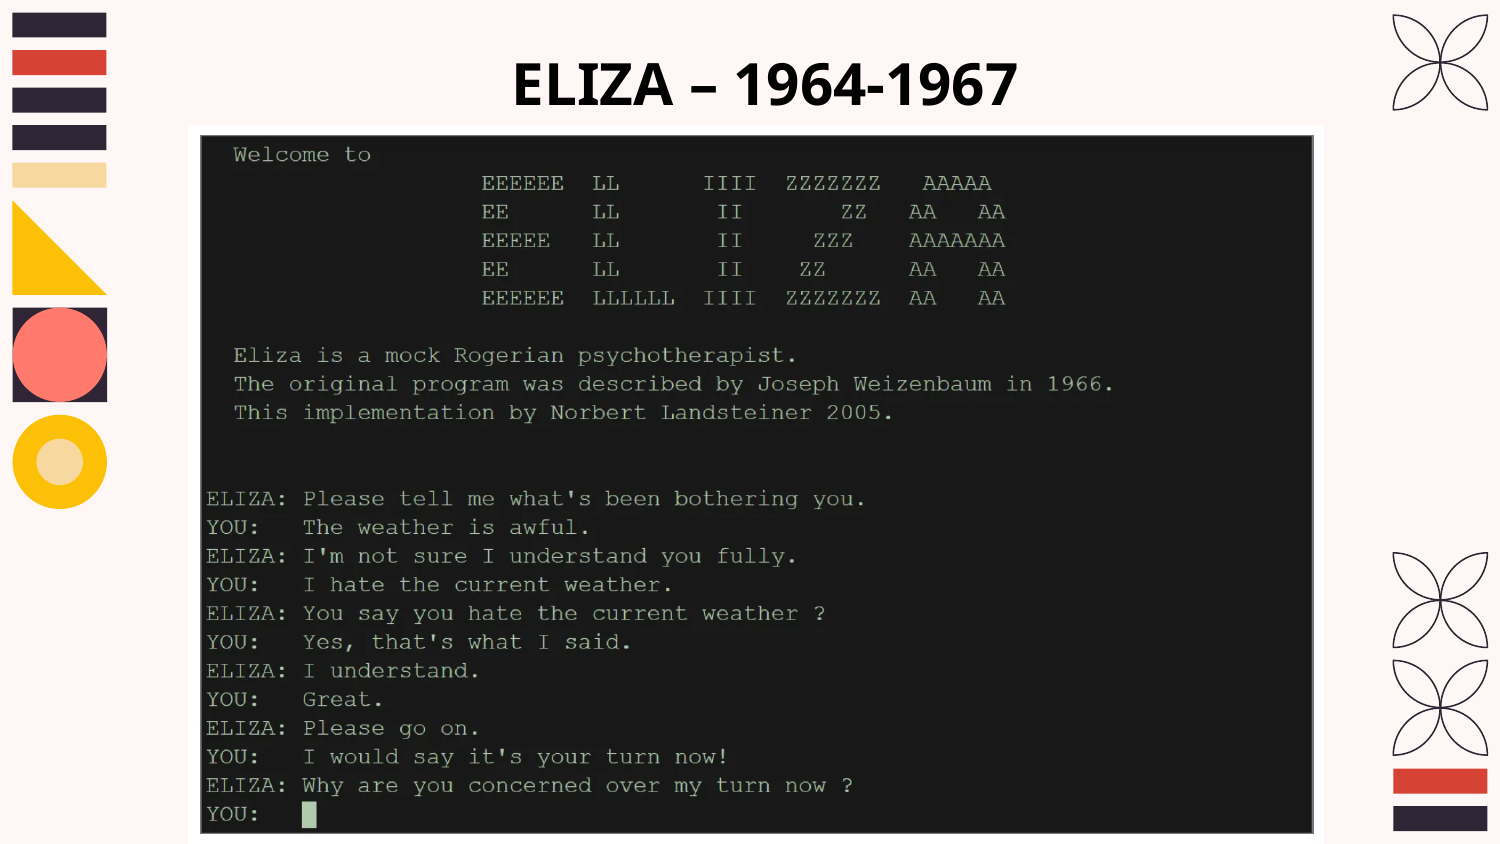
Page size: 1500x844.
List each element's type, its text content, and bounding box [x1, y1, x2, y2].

picture [175, 125, 1325, 844]
text_box ELIZA – 1964-1967 [60, 31, 1471, 126]
